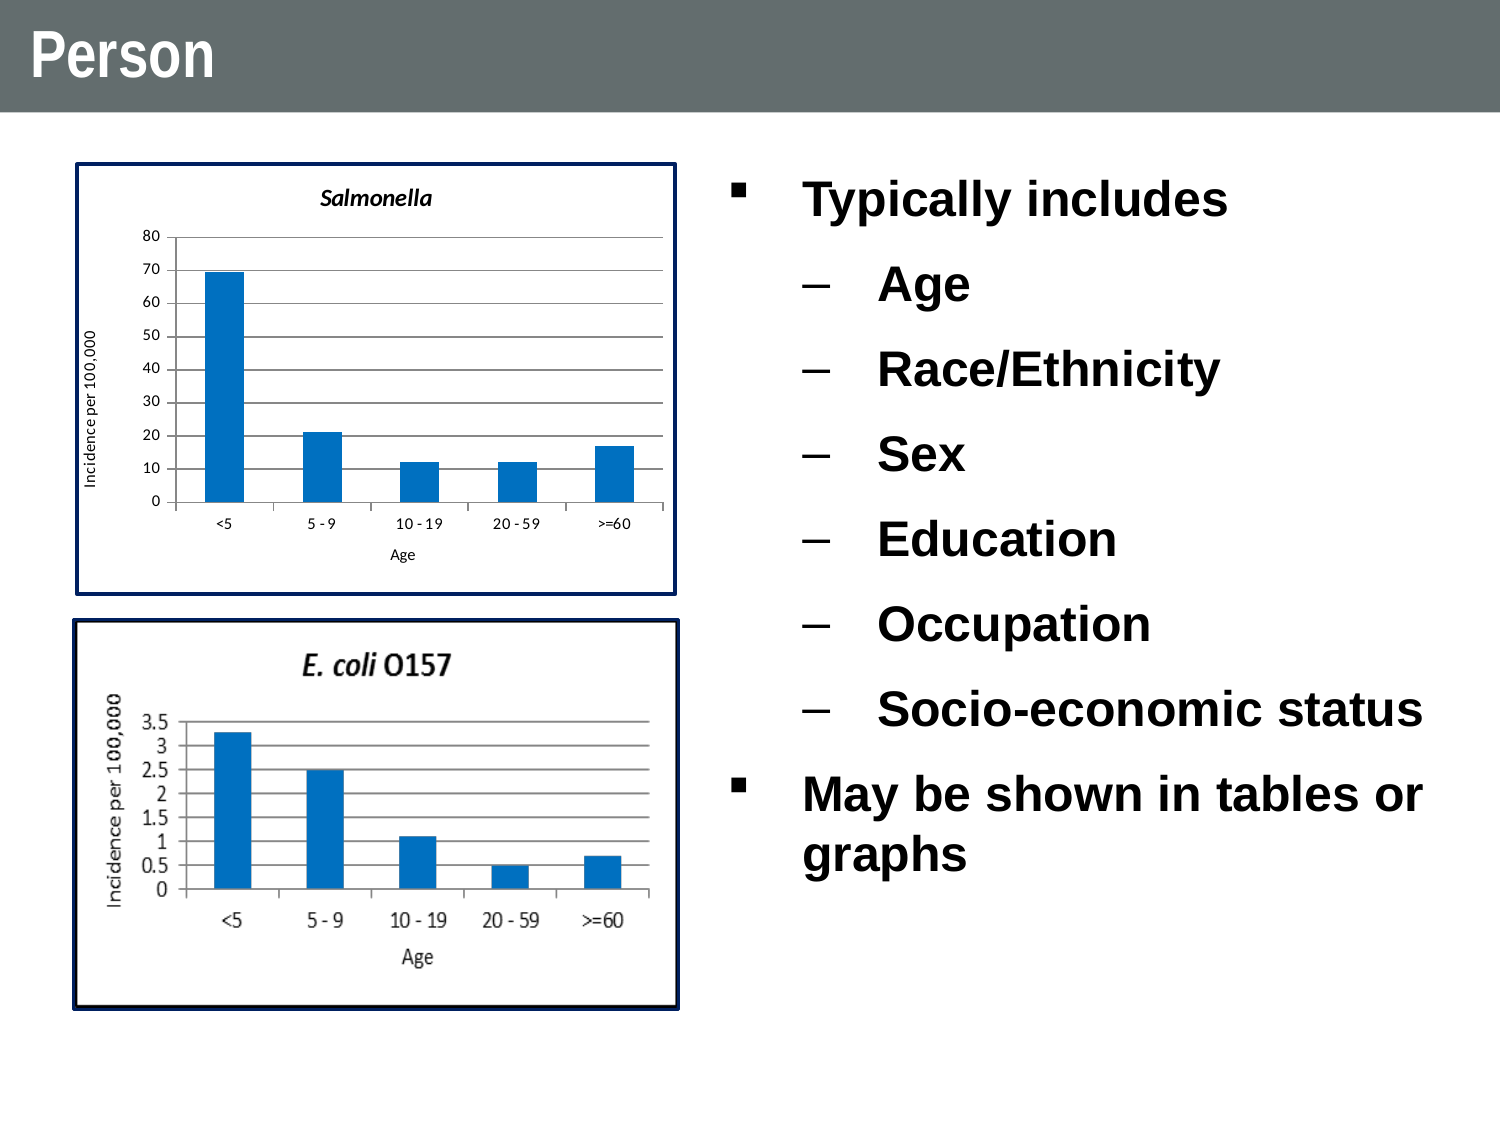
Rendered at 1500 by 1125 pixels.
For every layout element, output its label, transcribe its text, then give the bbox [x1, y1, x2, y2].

text_box Typically includes Age Race/Ethnicity Sex Education Occupation Socio-economic status May be shown in tables or graphs [712, 159, 1453, 1008]
picture [75, 620, 678, 1009]
title Person [0, 0, 1500, 117]
chart [74, 162, 678, 597]
